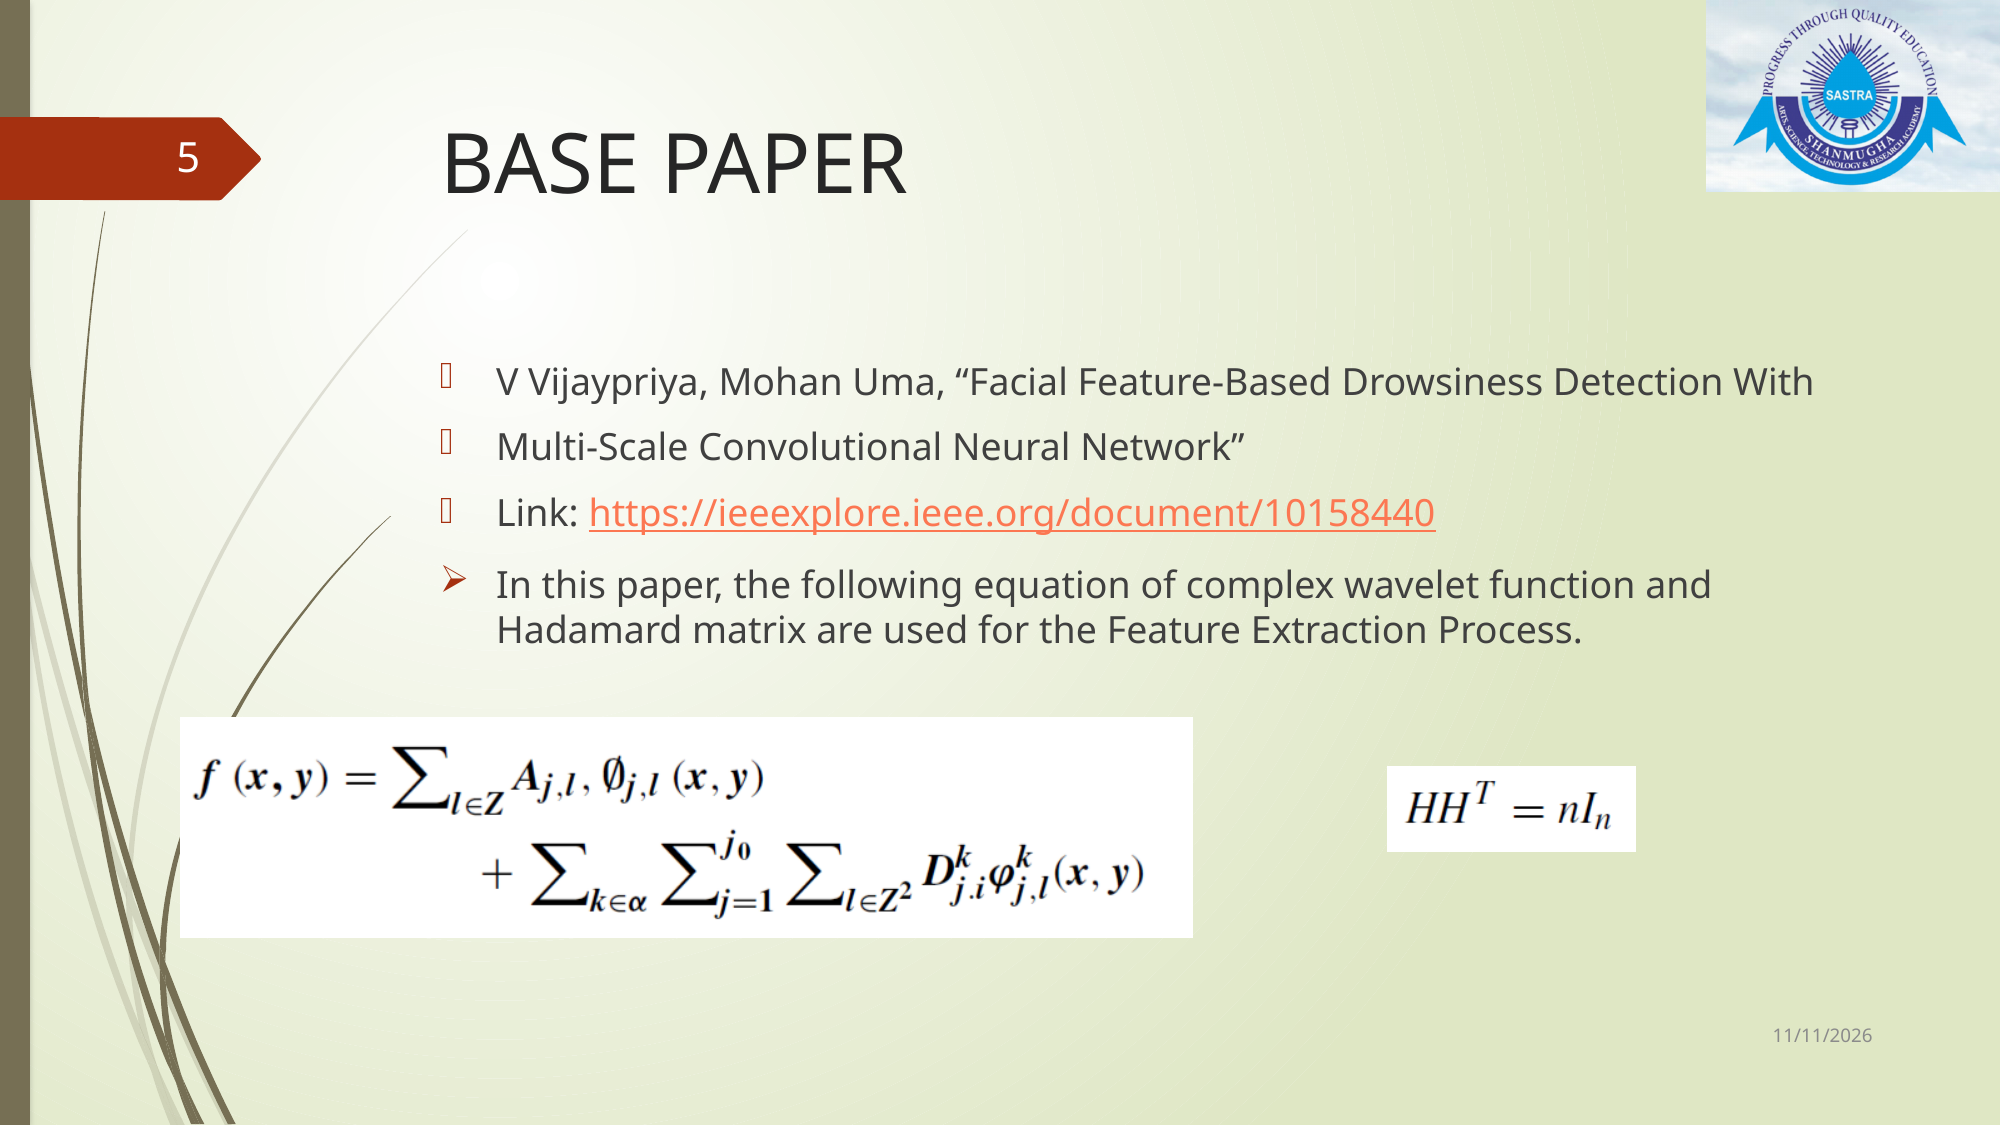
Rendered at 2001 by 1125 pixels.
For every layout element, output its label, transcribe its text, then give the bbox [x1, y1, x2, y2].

title BASE PAPER [425, 102, 1888, 313]
slide_number 5 [87, 129, 216, 190]
picture [1705, 0, 2000, 192]
picture [1387, 766, 1636, 852]
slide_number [1699, 1005, 1888, 1067]
picture [179, 716, 1193, 938]
list V Vijaypriya, Mohan Uma, “Facial Feature-Based Drowsiness Detection With Multi-Scale Convolutional Neural Network” Link: https://ieeexplore.ieee.org/document/10158440 In this paper, the following equation of complex wavelet function and Hadamard matrix are used for the Feature Extraction Process. [424, 350, 1888, 970]
